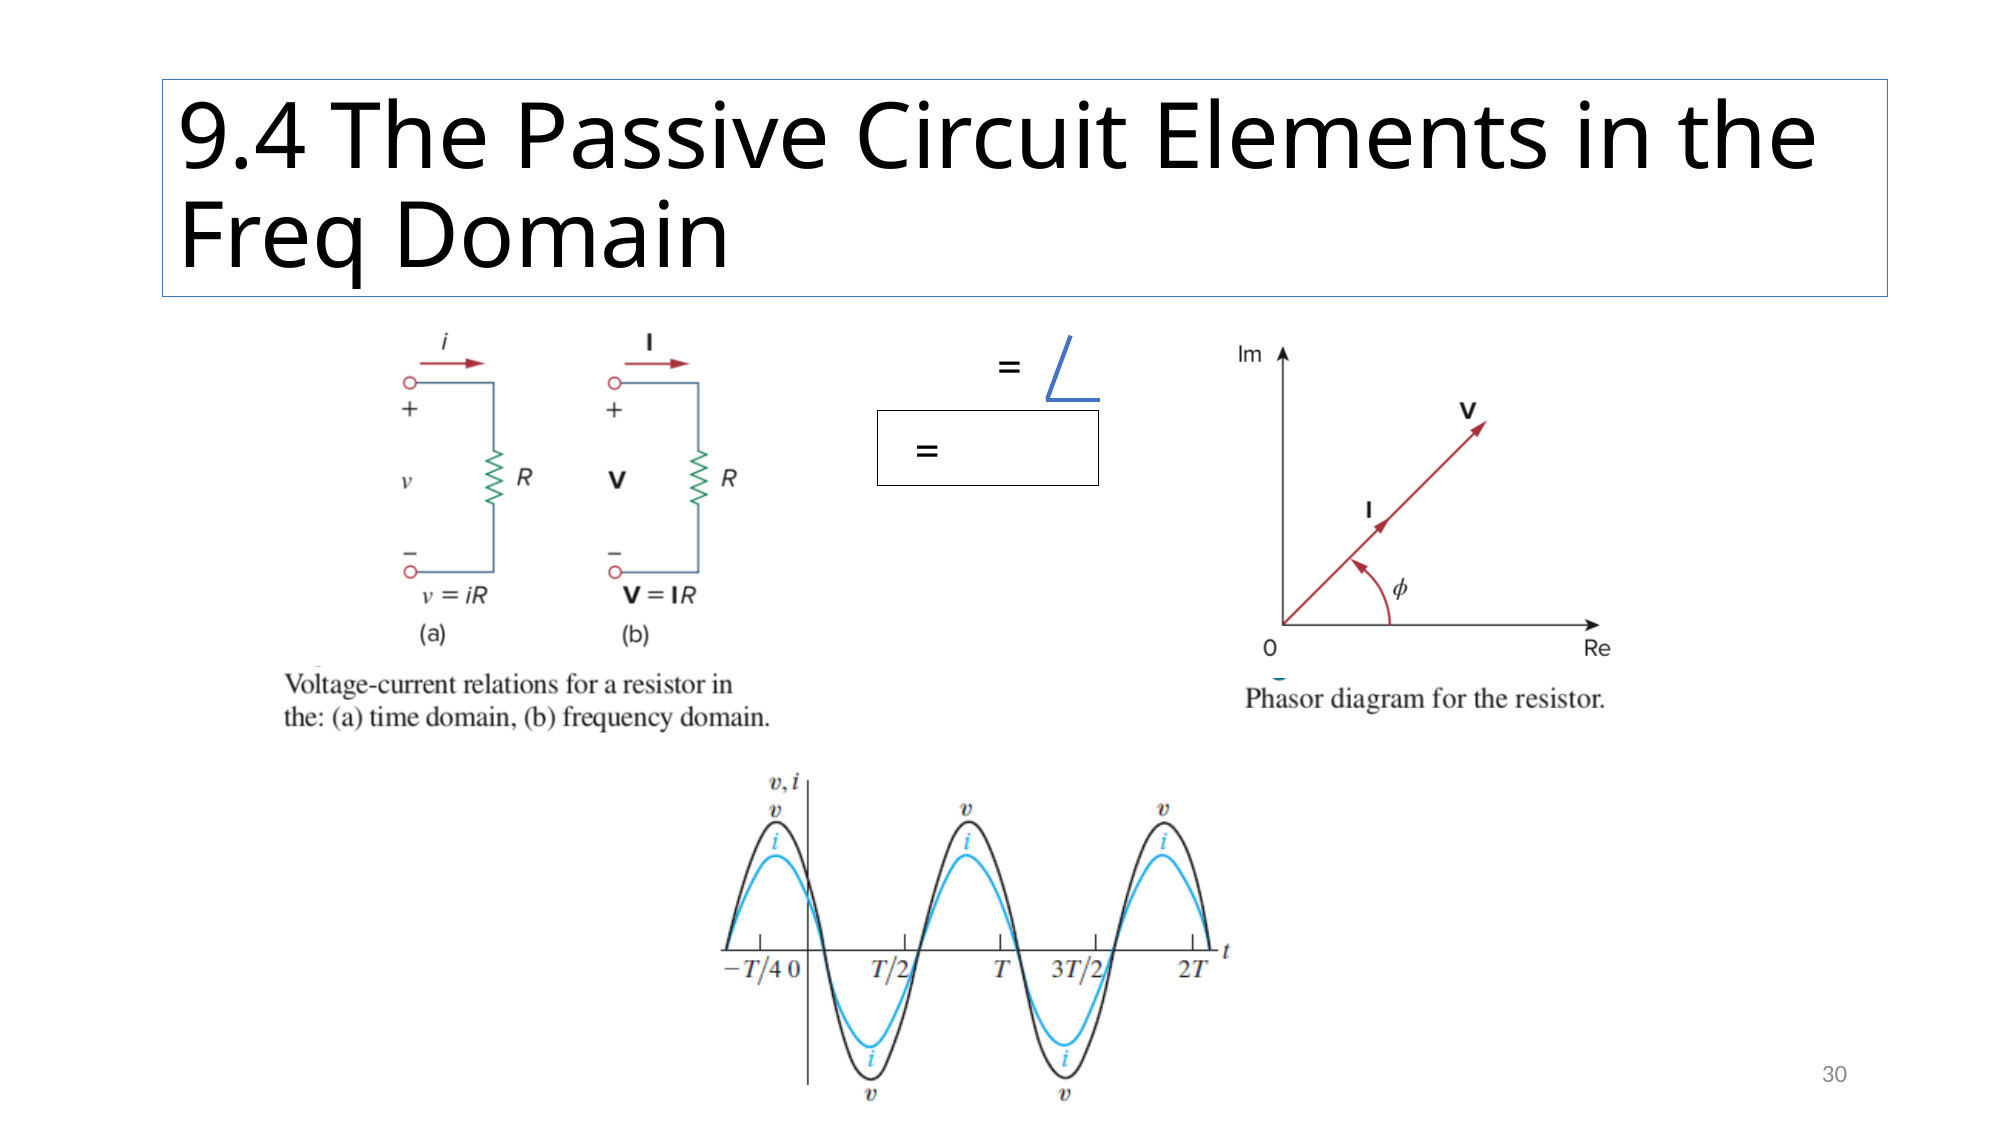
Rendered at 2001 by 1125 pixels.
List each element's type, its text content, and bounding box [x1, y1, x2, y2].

slide_number 30 [1412, 1042, 1863, 1103]
text_box 9.4 The Passive Circuit Elements in the Freq Domain [162, 79, 1888, 297]
picture [715, 748, 1243, 1110]
picture [323, 309, 755, 658]
picture [253, 666, 787, 740]
picture [1231, 678, 1646, 725]
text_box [1045, 335, 1100, 401]
picture [1180, 321, 1667, 666]
